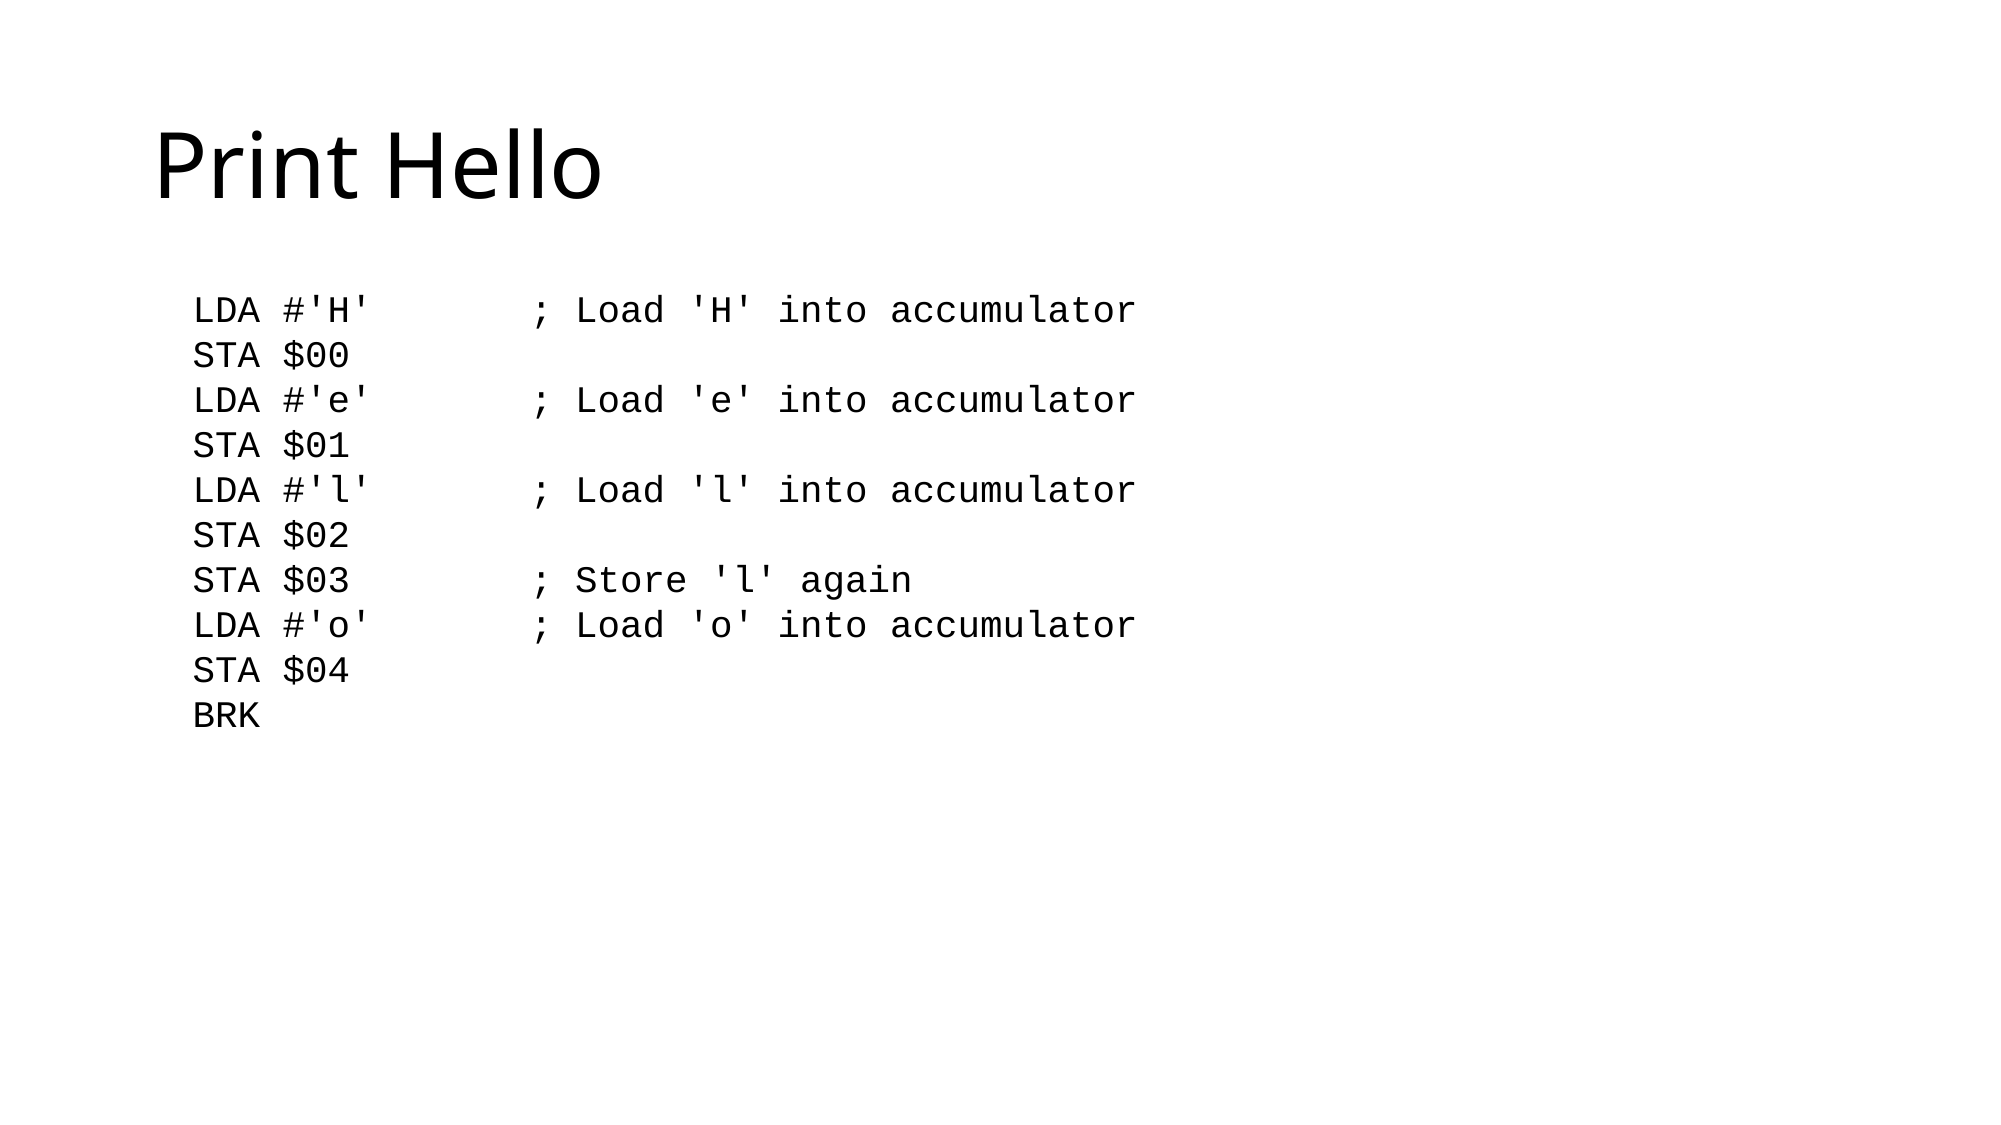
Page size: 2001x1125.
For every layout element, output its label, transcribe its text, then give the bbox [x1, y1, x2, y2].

title Print Hello [137, 59, 1863, 278]
text_box LDA #'H' ; Load 'H' into accumulator STA $00 LDA #'e' ; Load 'e' into accumulator STA $01 LDA #'l' ; Load 'l' into accumulator STA $02 STA $03 ; Store 'l' again LDA #'o' ; Load 'o' into accumulator STA $04 BRK [177, 277, 1903, 742]
